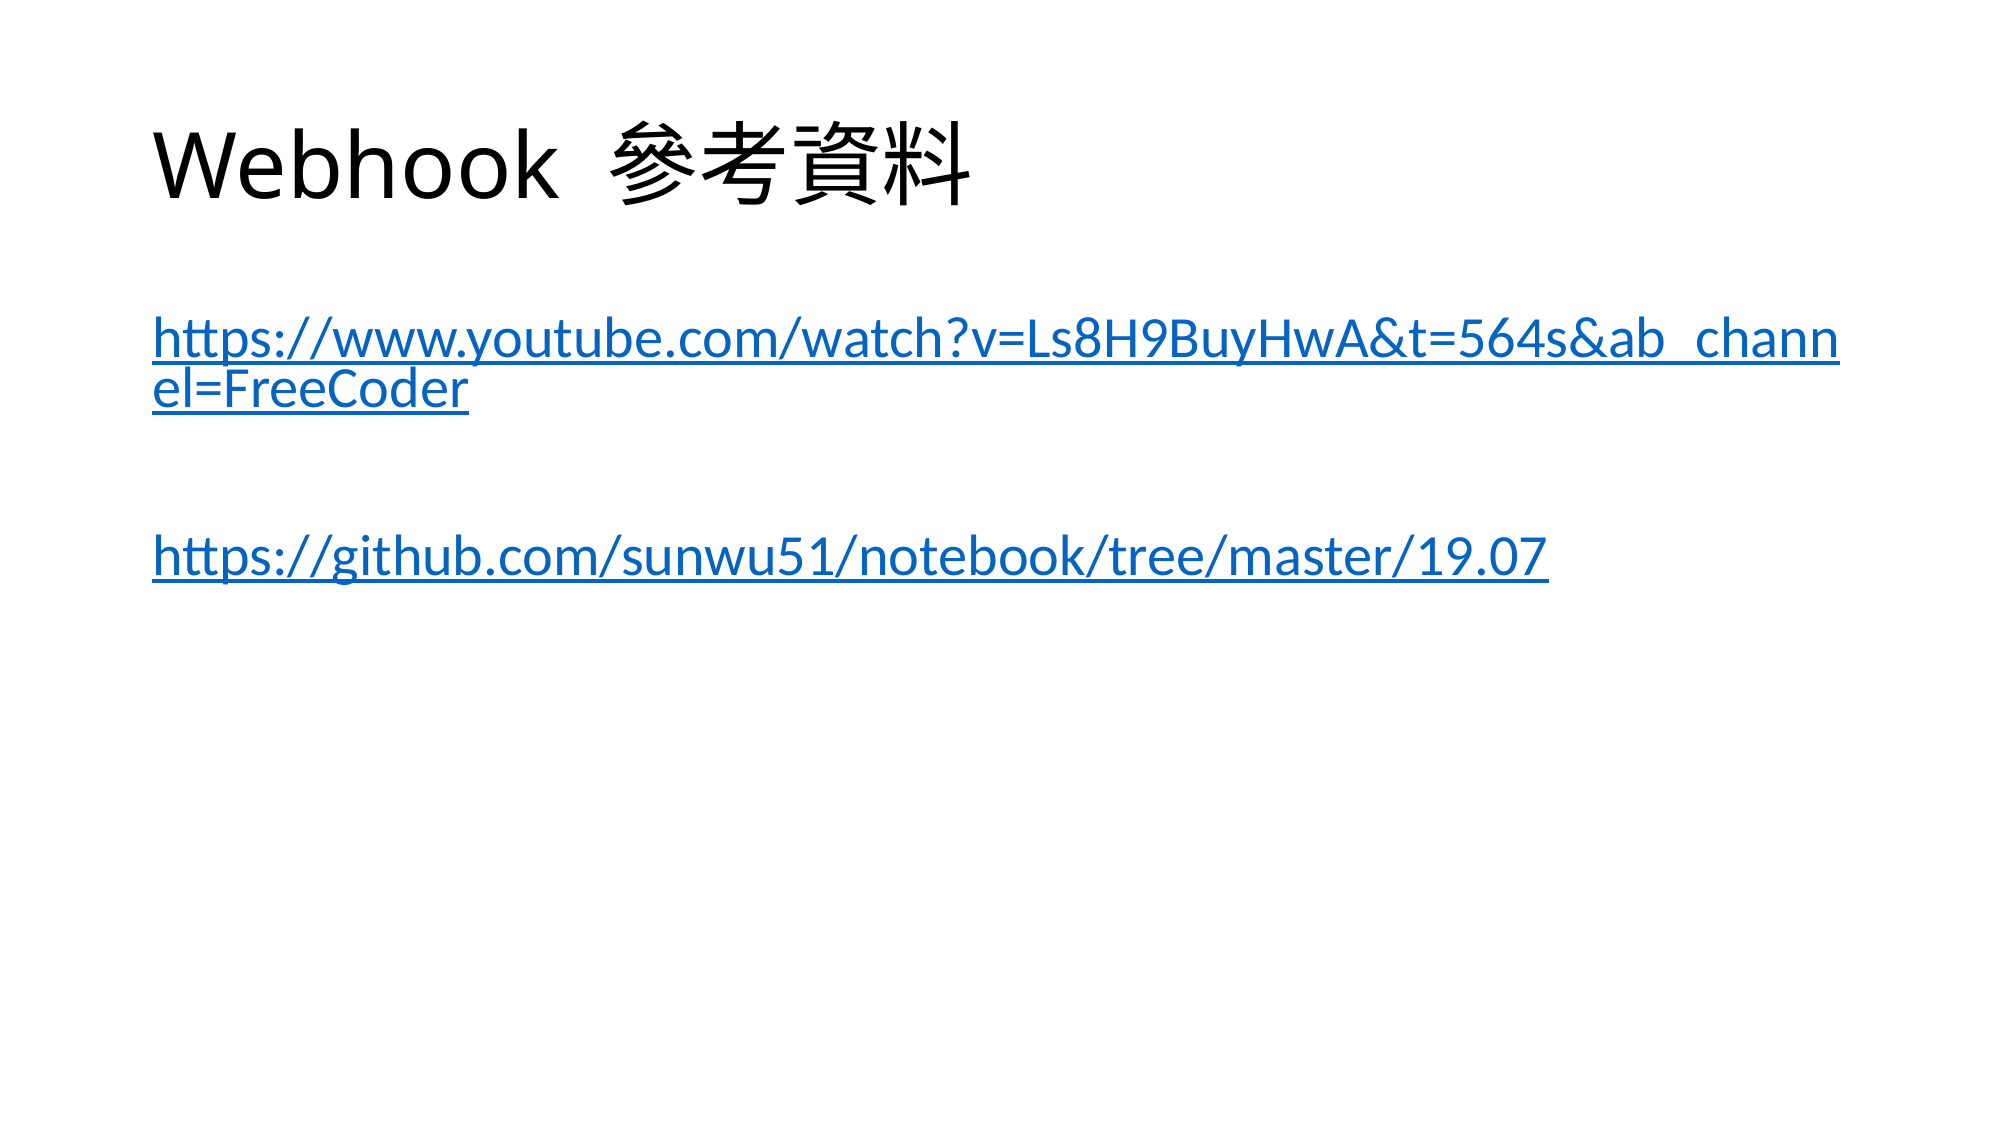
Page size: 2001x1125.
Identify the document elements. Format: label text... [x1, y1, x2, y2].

title Webhook 參考資料 [137, 59, 1863, 278]
list https://www.youtube.com/watch?v=Ls8H9BuyHwA&t=564s&ab_channel=FreeCoder https://github.com/sunwu51/notebook/tree/master/19.07 [137, 299, 1863, 1014]
